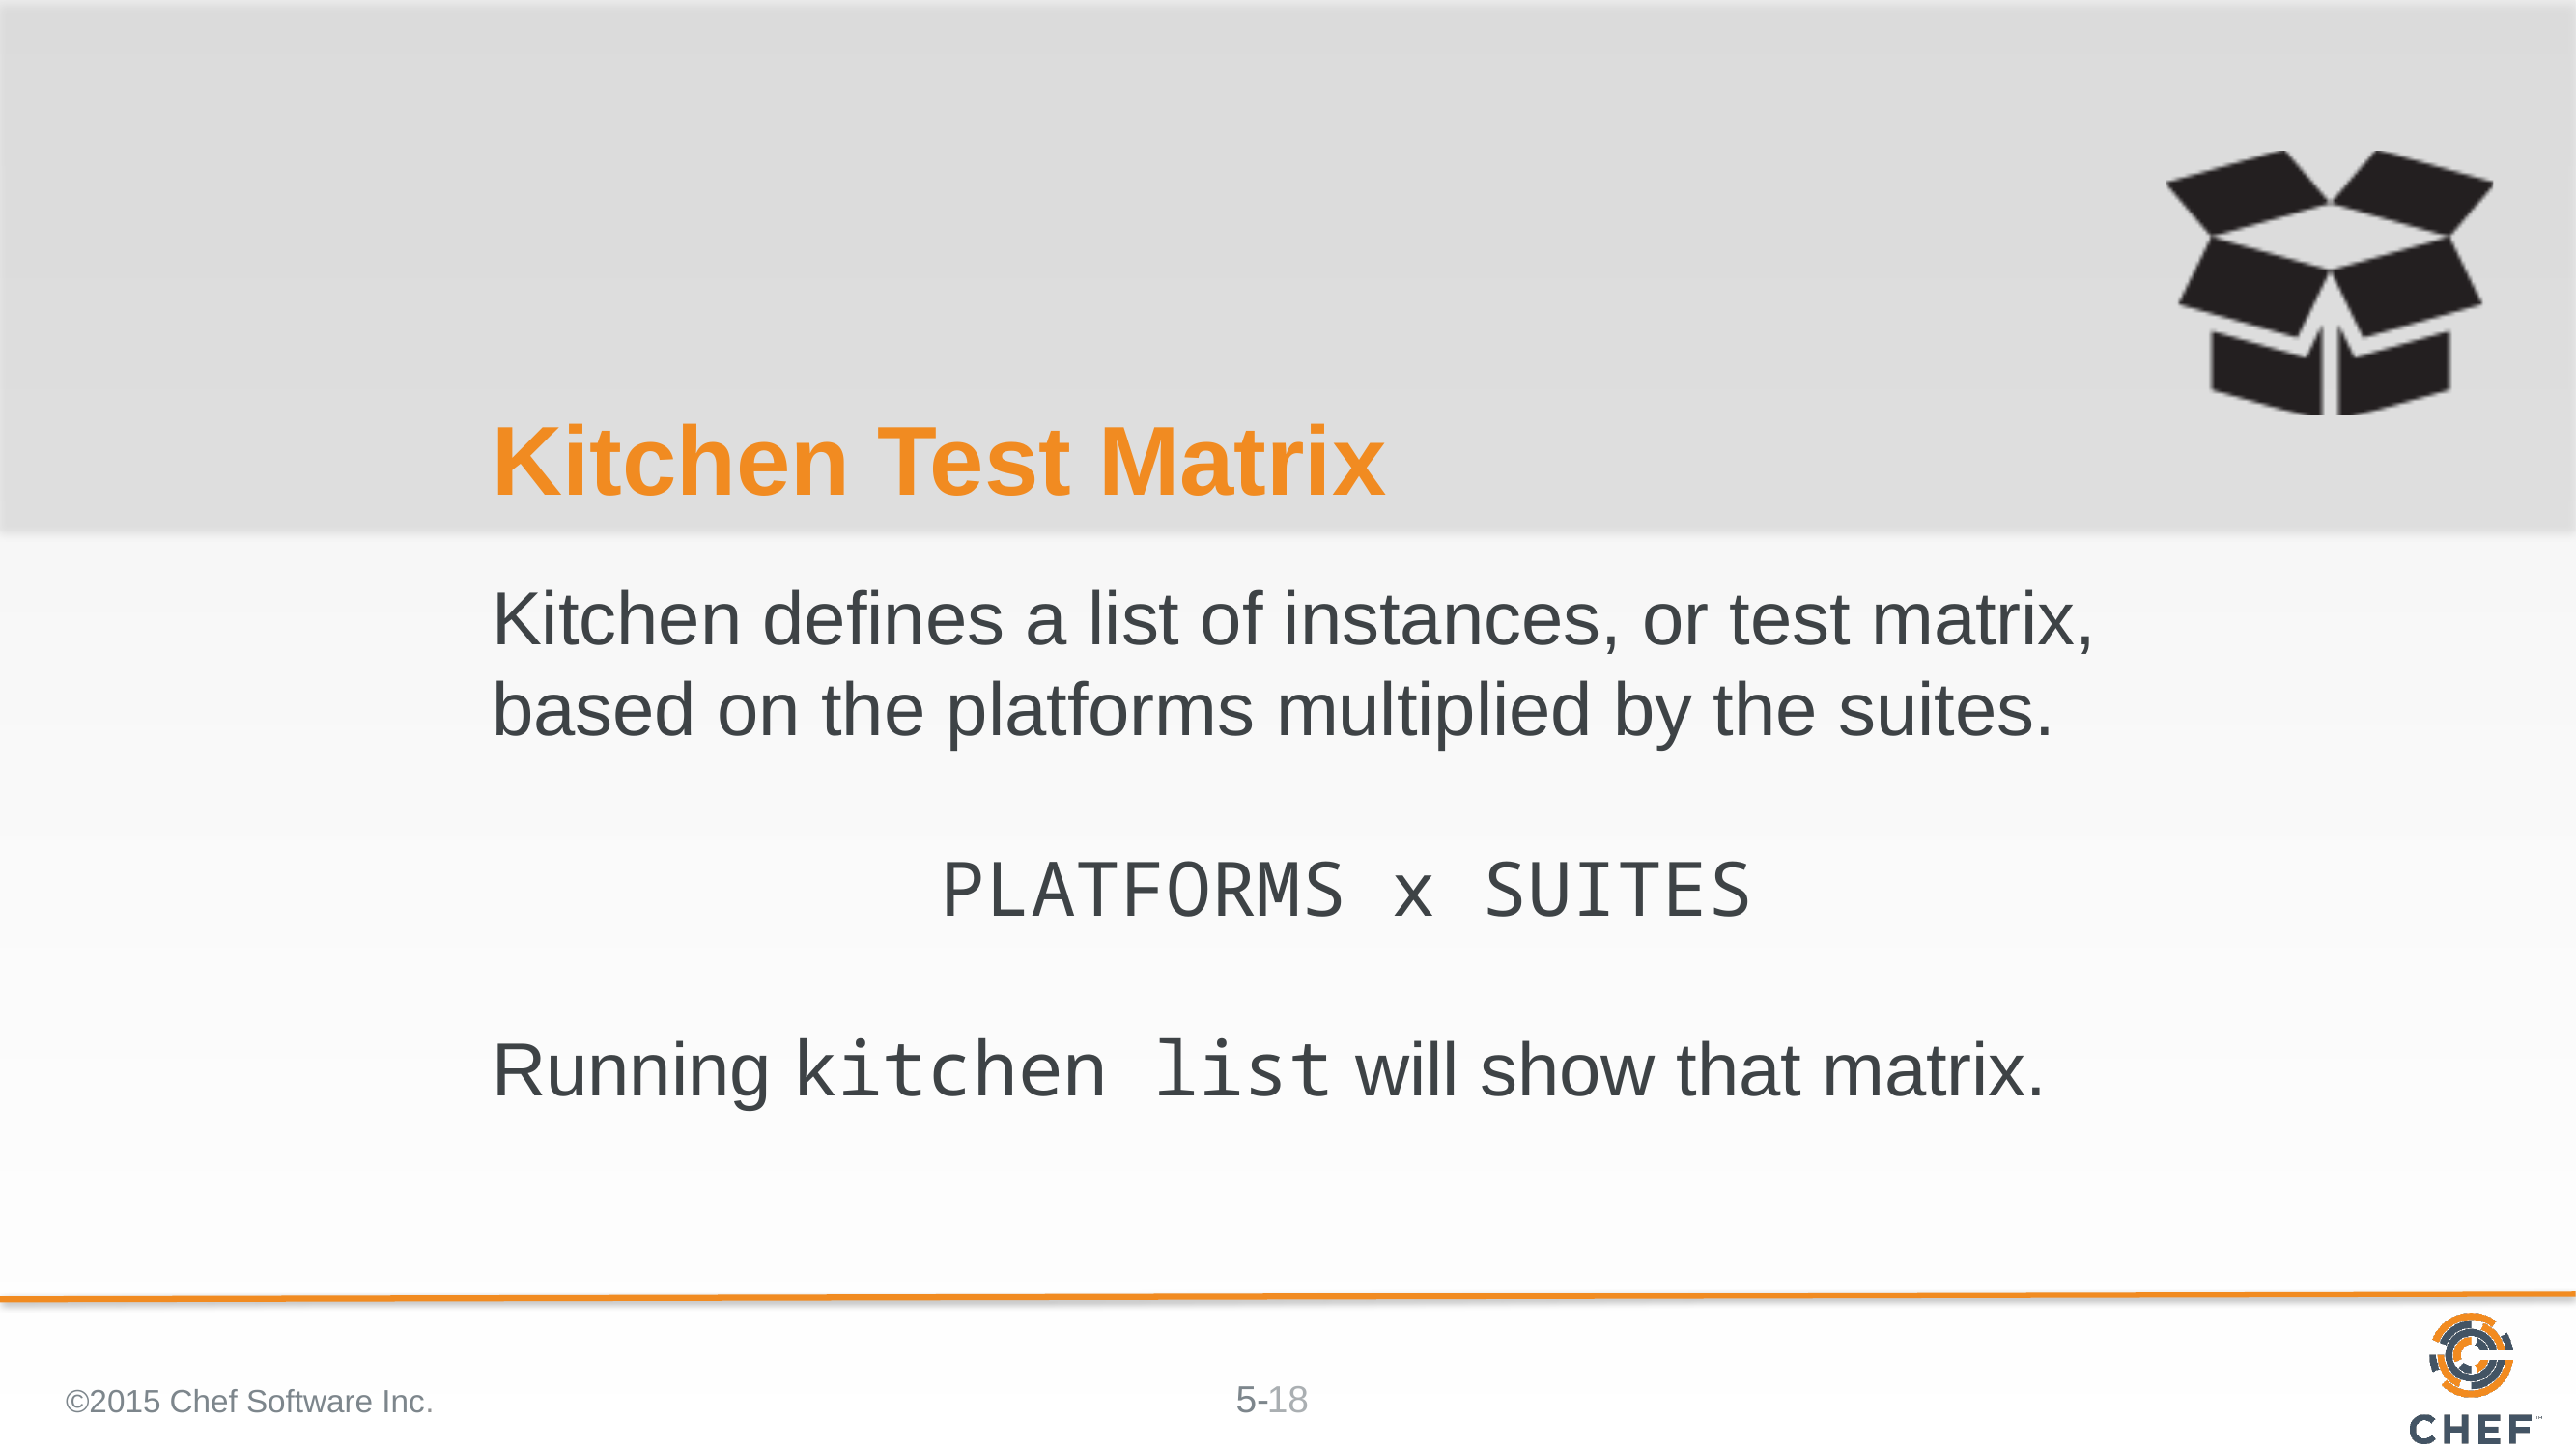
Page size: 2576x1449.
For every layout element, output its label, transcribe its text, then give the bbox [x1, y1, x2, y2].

subtitle Kitchen defines a list of instances, or test matrix, based on the platforms multiplied by the suites. PLATFORMS x SUITES Running kitchen list will show that matrix. [477, 555, 2217, 1155]
title Kitchen Test Matrix [477, 395, 2217, 531]
slide_number 18 [998, 1359, 1578, 1437]
picture [2399, 1297, 2550, 1449]
footer ©2015 Chef Software Inc. [51, 1359, 952, 1440]
